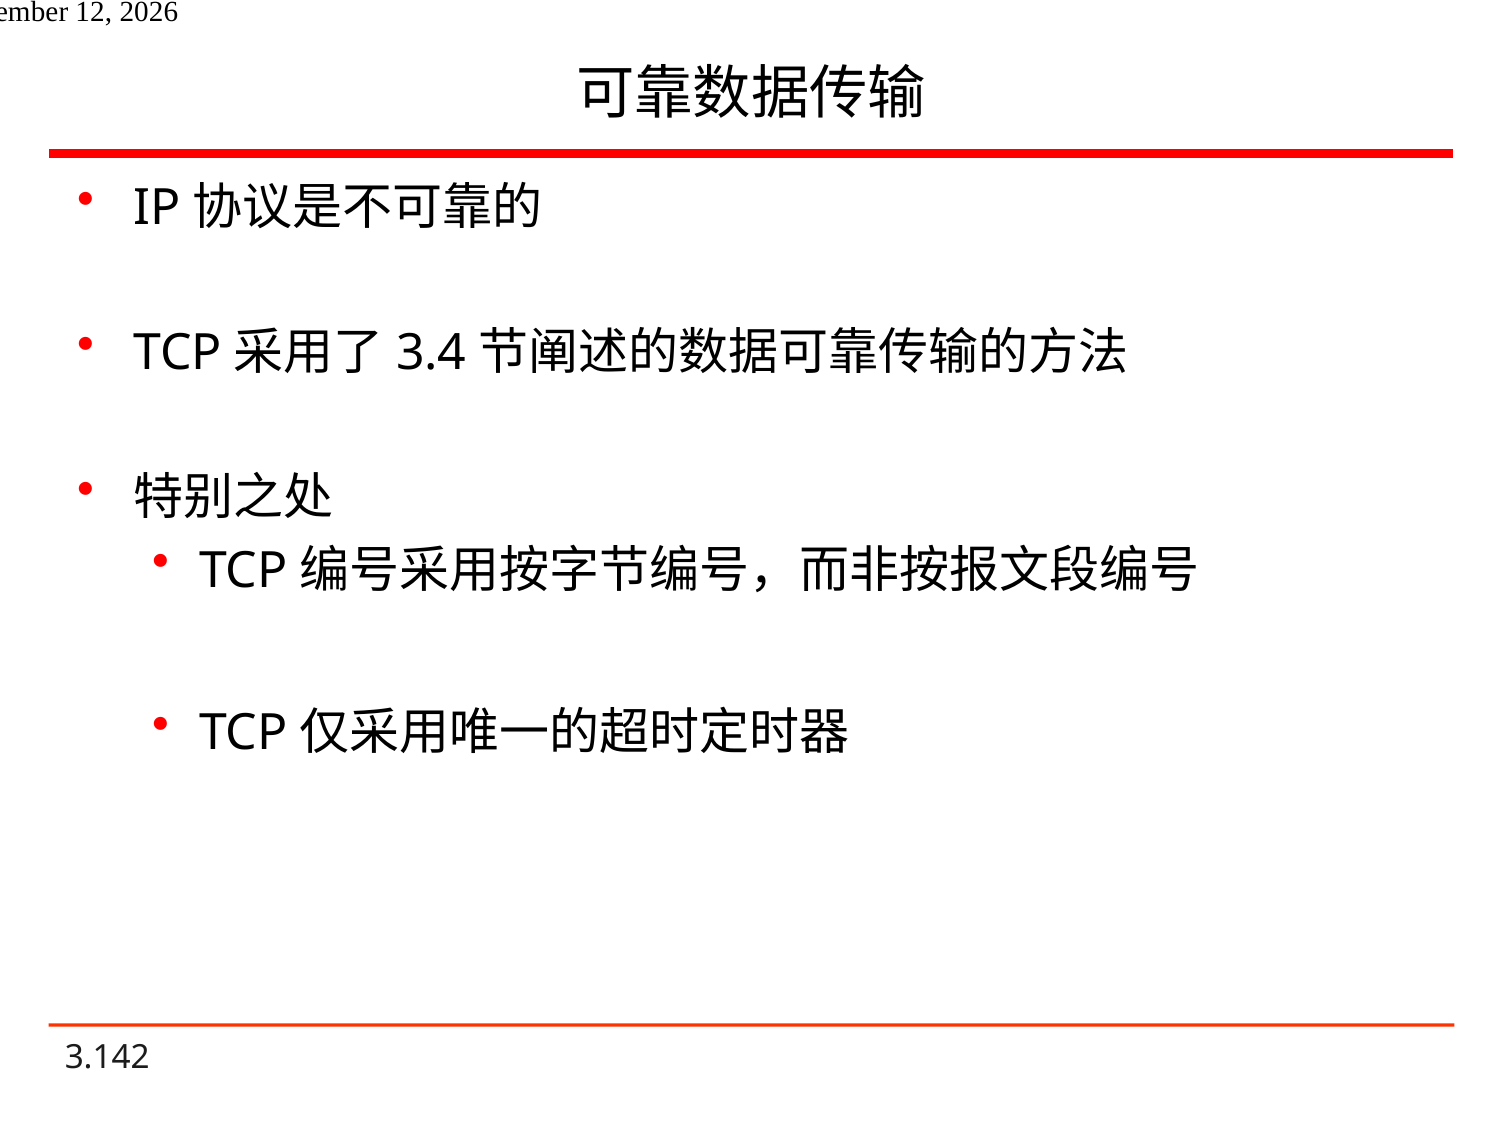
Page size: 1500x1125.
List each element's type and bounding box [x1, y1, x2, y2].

title [59, 37, 1443, 143]
list [61, 166, 1449, 1014]
